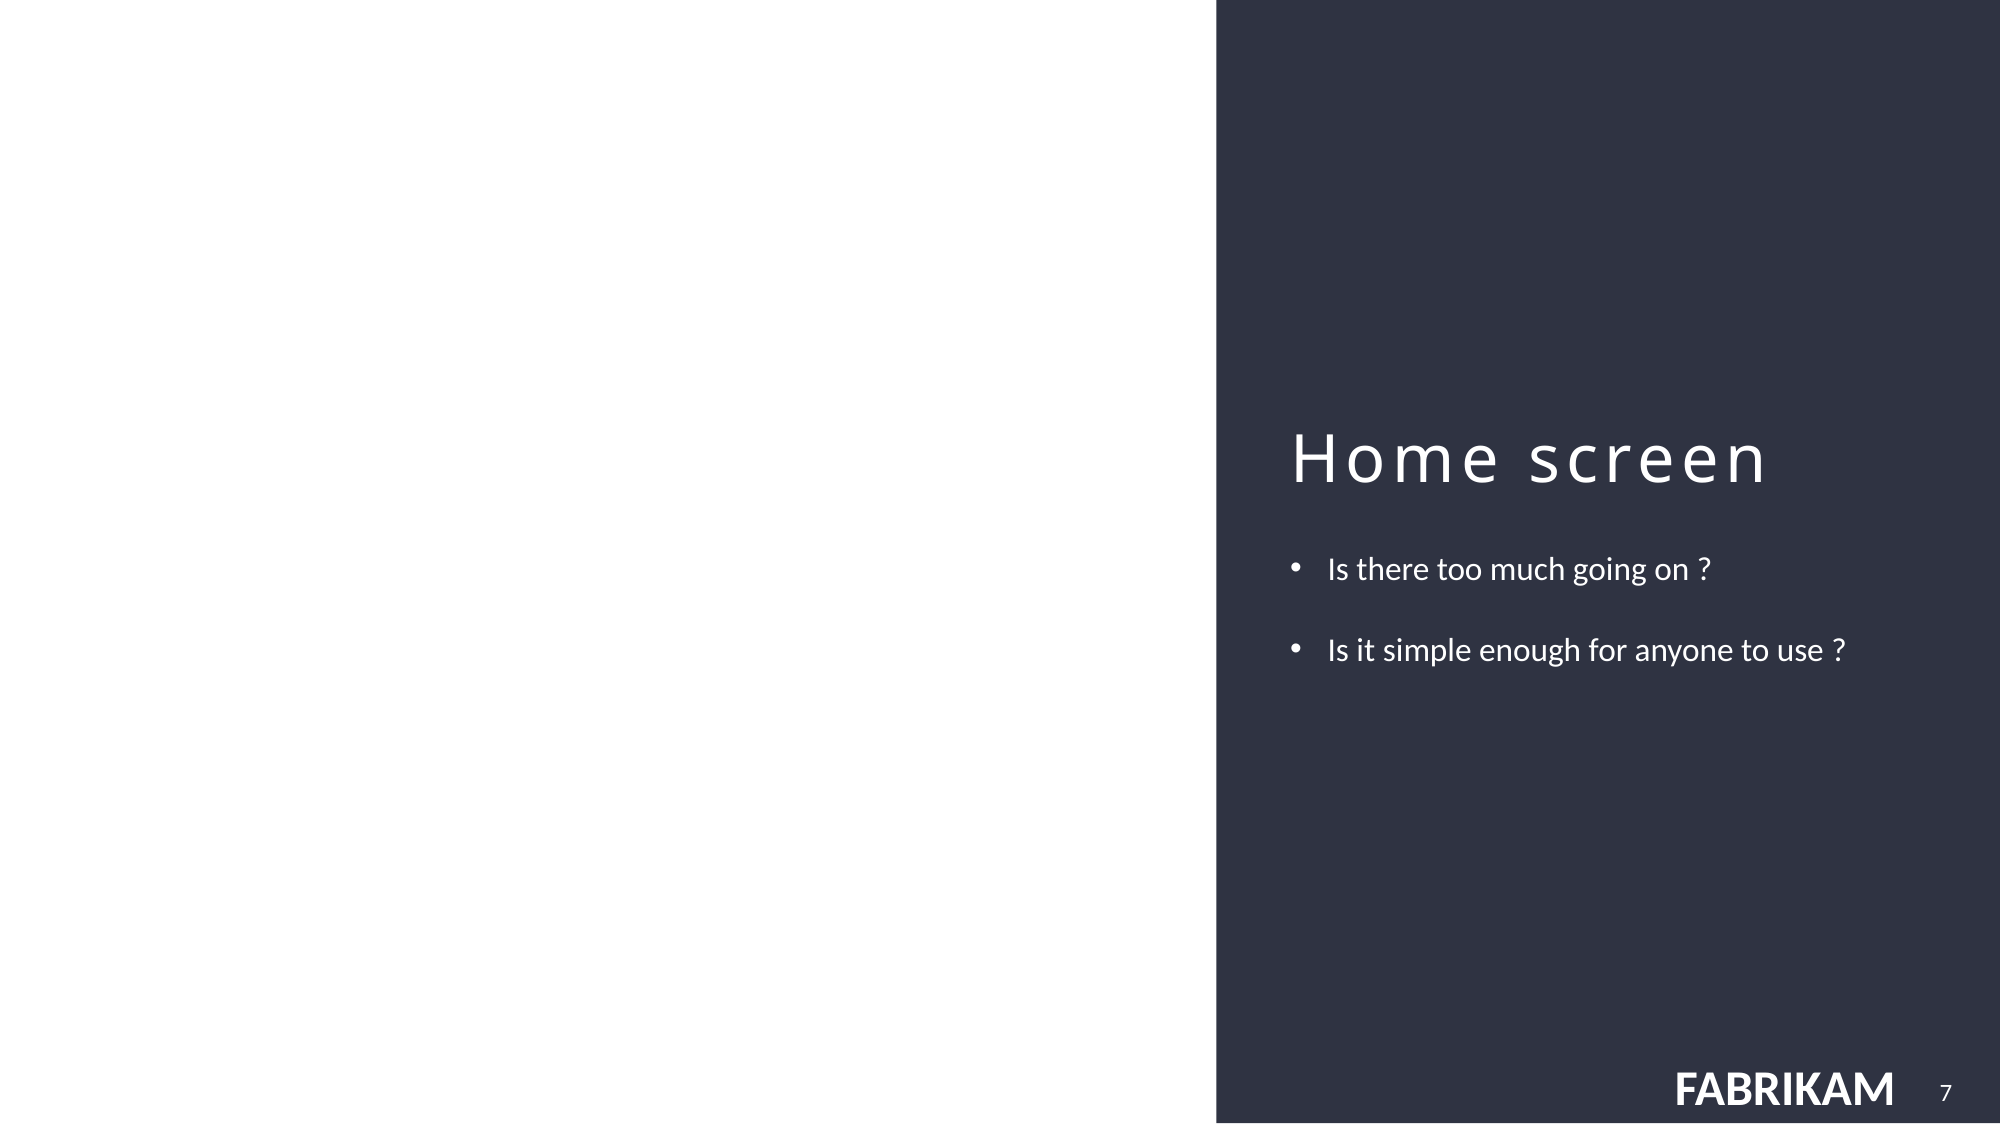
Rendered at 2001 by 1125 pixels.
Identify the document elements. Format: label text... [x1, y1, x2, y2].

slide_number 7 [1894, 1061, 1968, 1121]
title Home screen [1289, 408, 1950, 504]
chart [0, 0, 1217, 1125]
list Is there too much going on ? Is it simple enough for anyone to use ? [1289, 520, 1950, 710]
